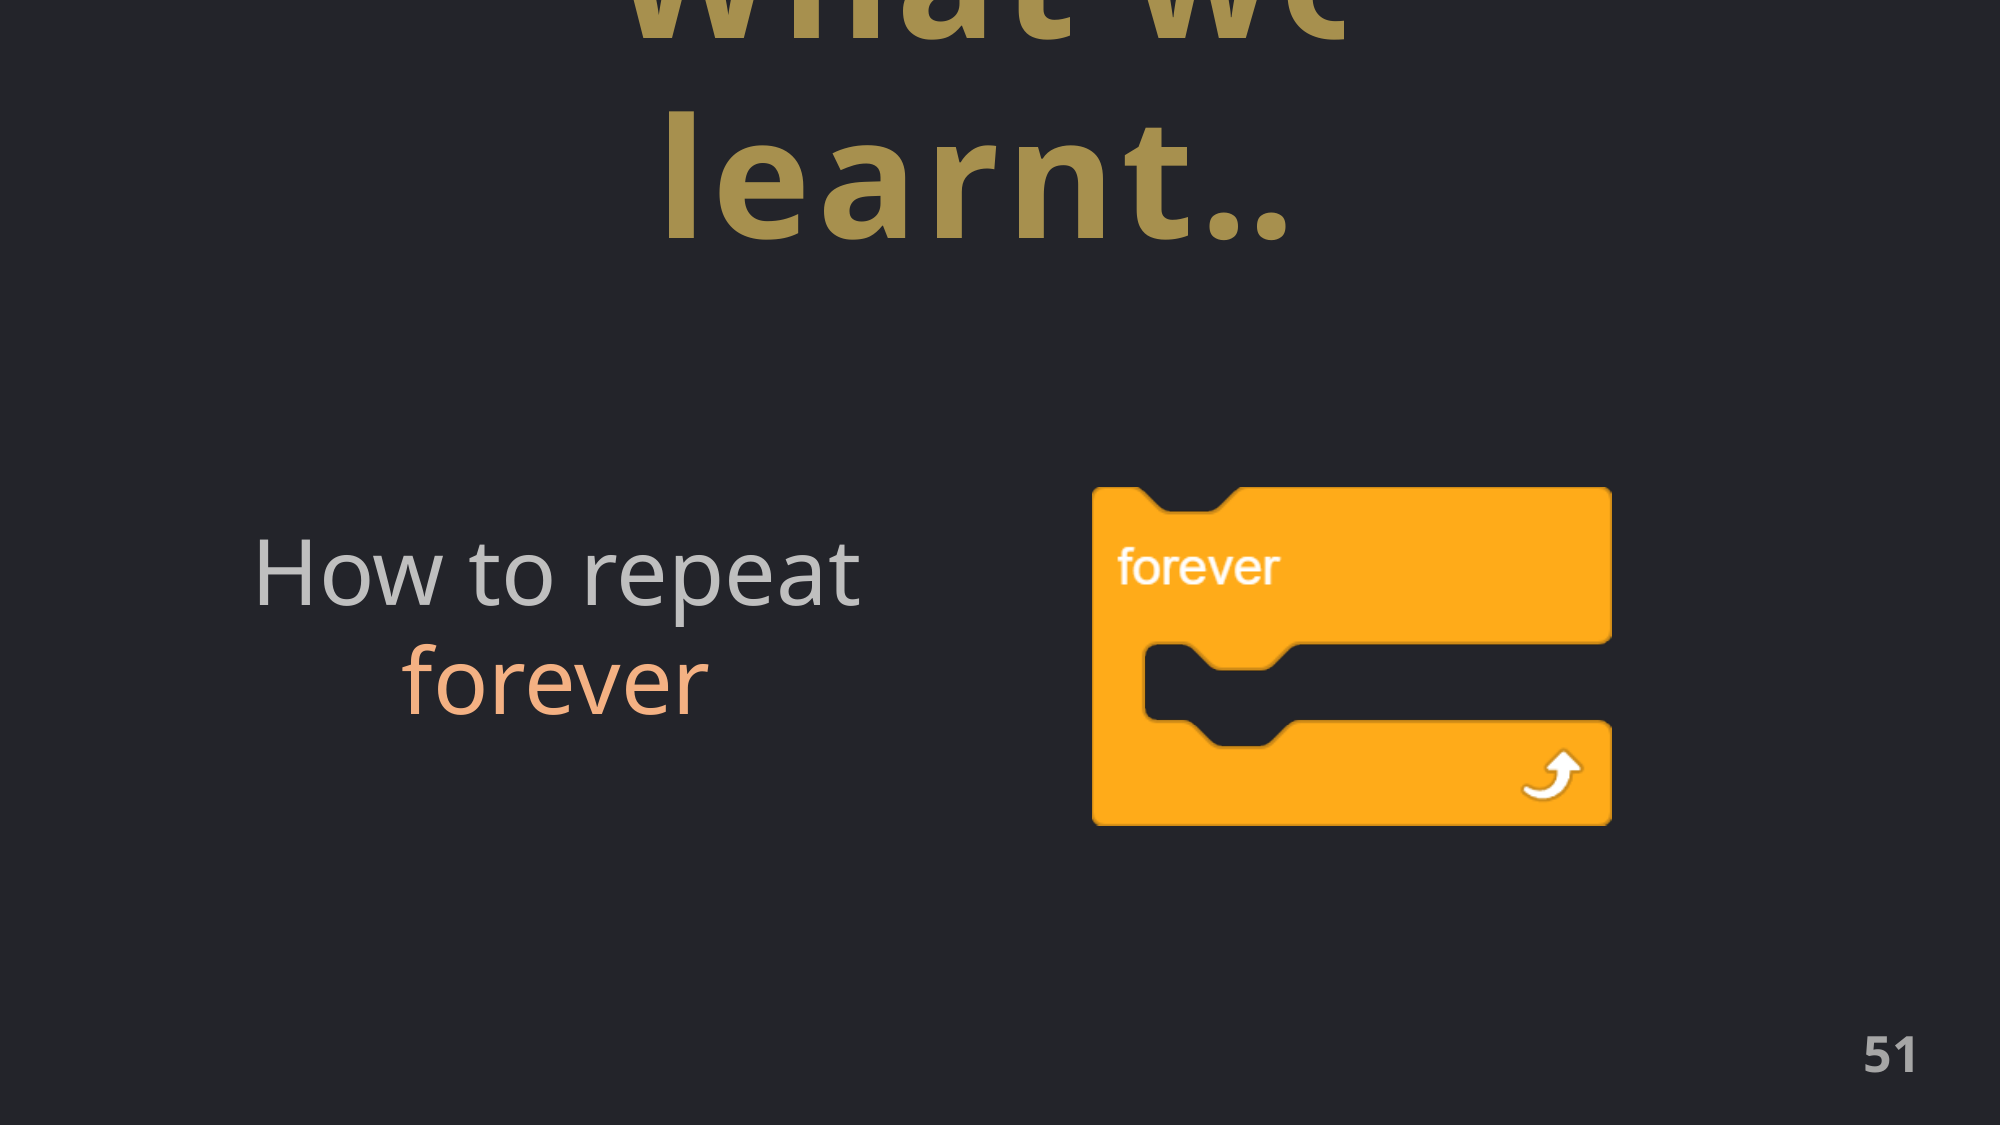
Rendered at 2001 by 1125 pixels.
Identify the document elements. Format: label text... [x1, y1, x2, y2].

text_box How to repeat forever [184, 505, 929, 741]
text_box What we learnt… [364, 23, 1636, 287]
picture [1092, 487, 1612, 826]
slide_number 51 [1485, 1026, 1936, 1087]
text_box [0, 0, 2000, 1125]
